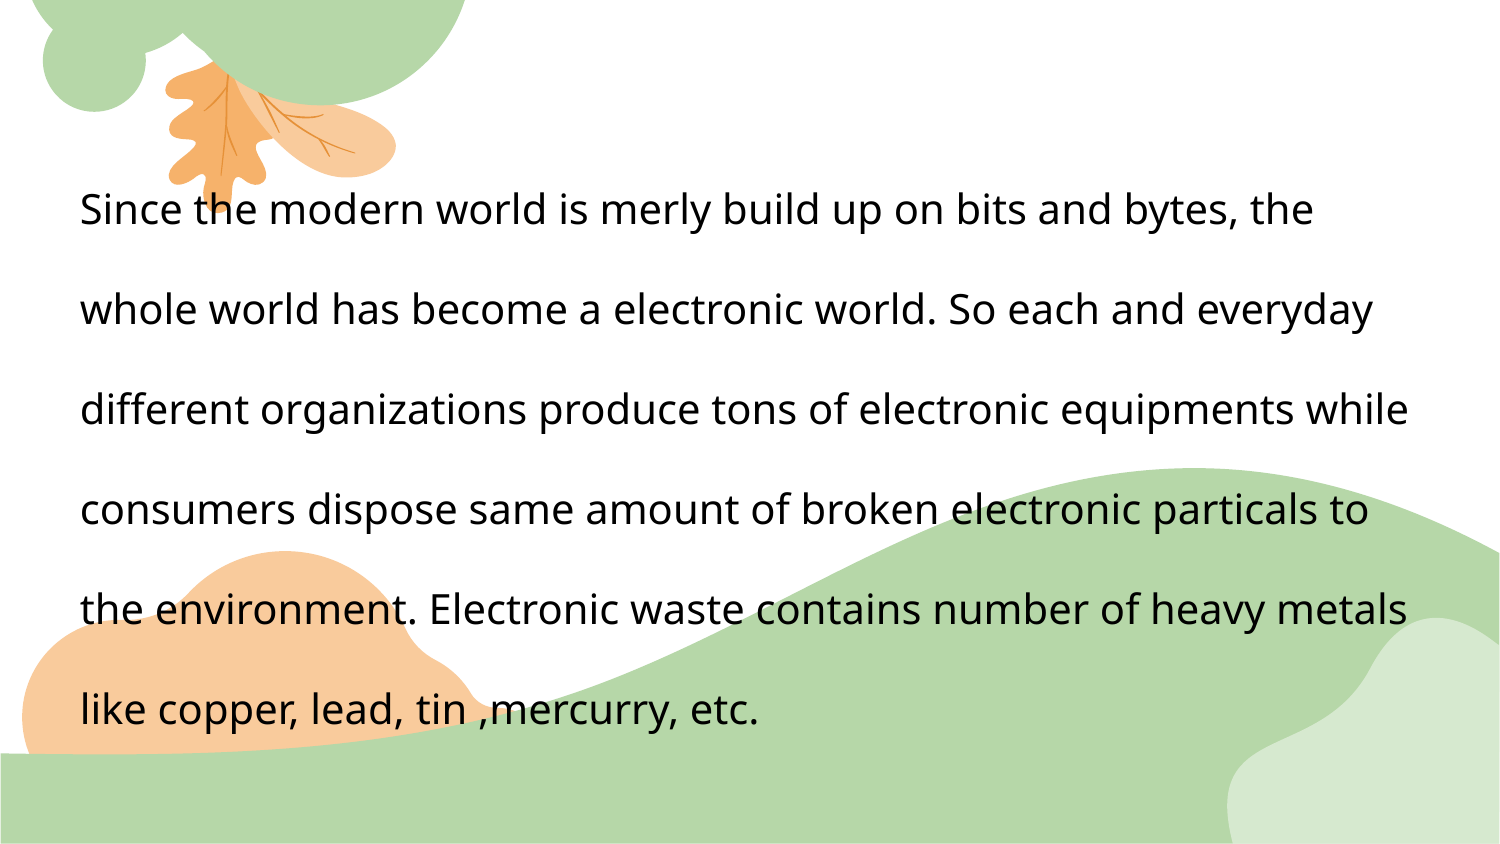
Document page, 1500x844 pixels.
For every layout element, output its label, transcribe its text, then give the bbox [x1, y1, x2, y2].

text_box Since the modern world is merly build up on bits and bytes, the whole world has become a electronic world. So each and everyday different organizations produce tons of electronic equipments while consumers dispose same amount of broken electronic particals to the environment. Electronic waste contains number of heavy metals like copper, lead, tin ,mercurry, etc. [64, 117, 1435, 499]
